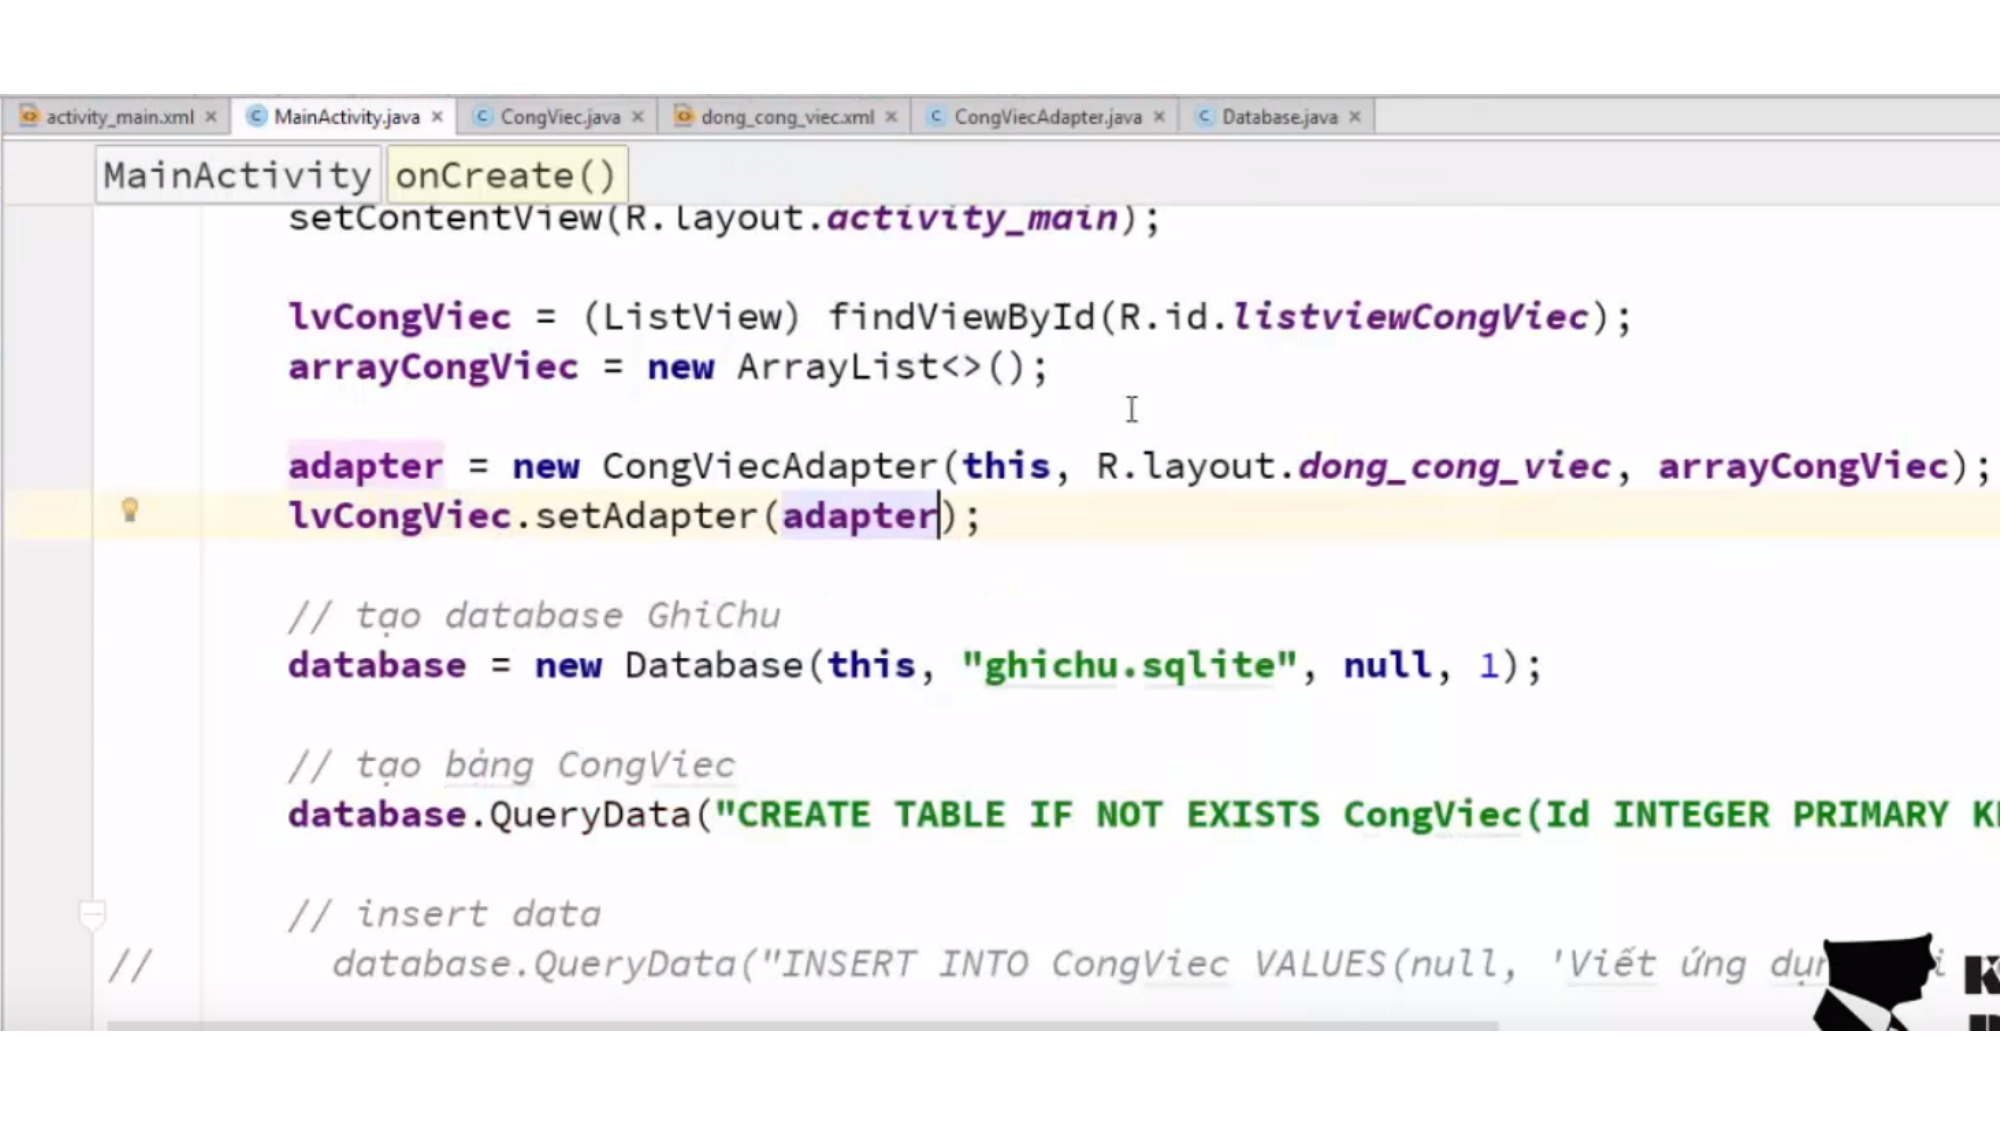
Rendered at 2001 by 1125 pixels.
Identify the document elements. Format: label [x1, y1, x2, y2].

picture [0, 94, 2000, 1031]
